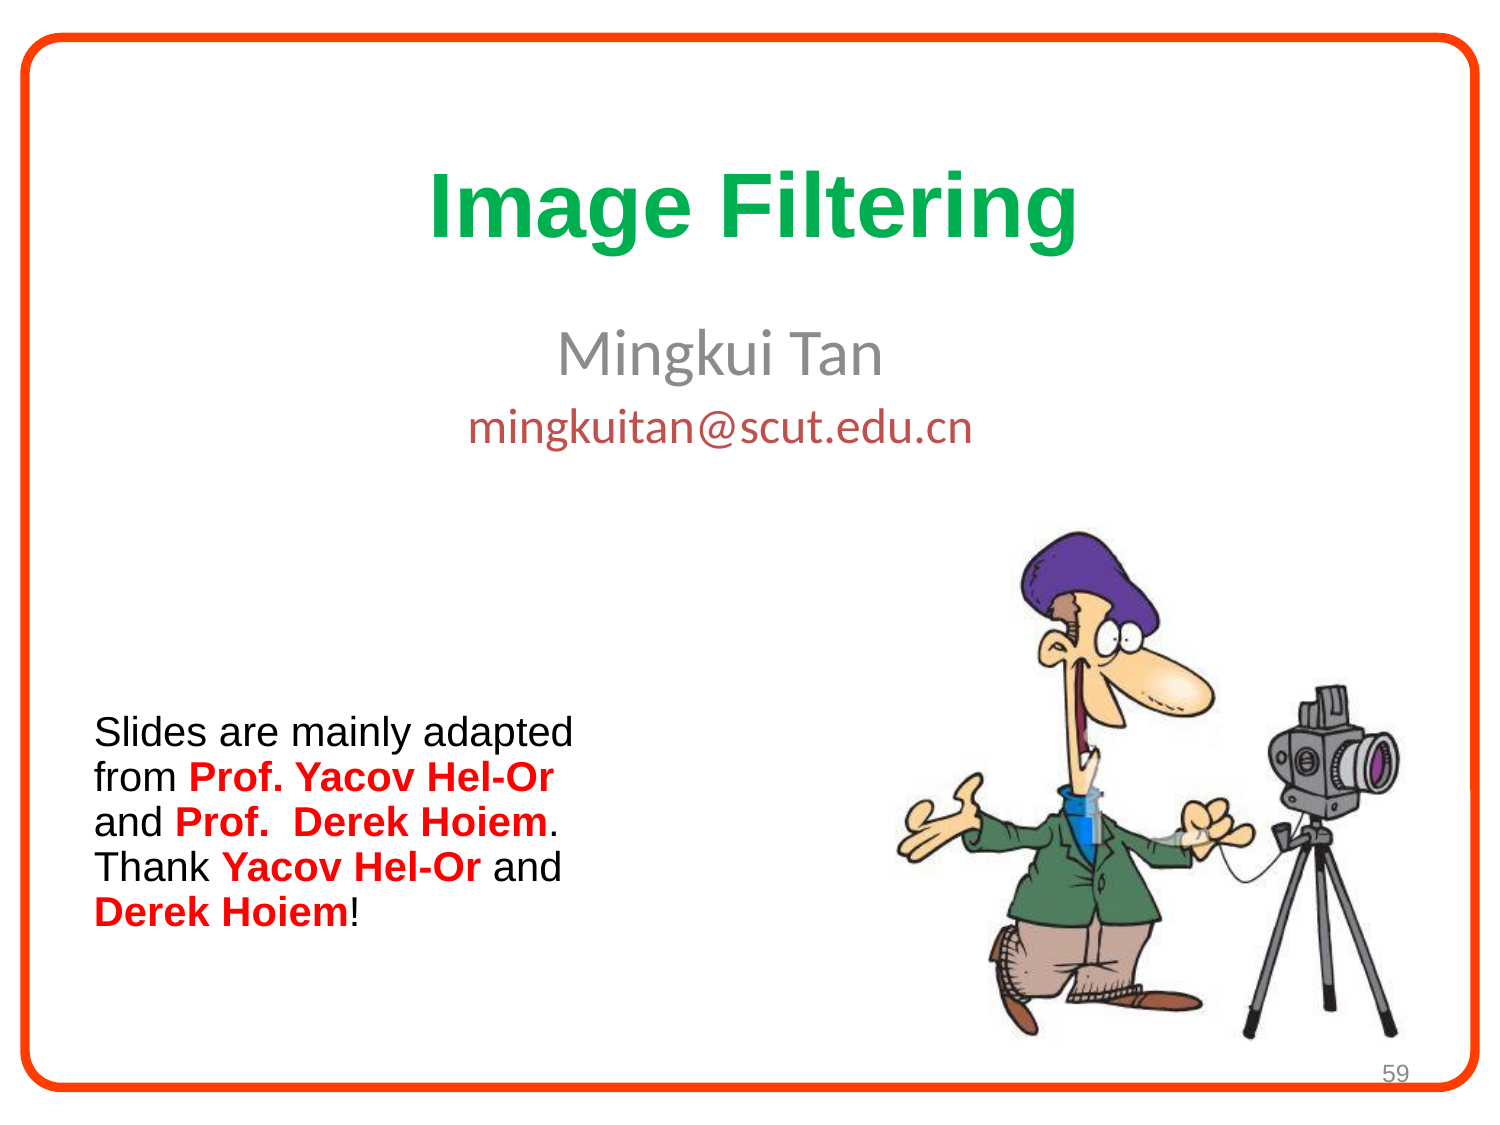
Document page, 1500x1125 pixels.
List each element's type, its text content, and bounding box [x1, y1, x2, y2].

slide_number 59 [1074, 1042, 1425, 1103]
text_box Image Filtering [42, 138, 1468, 264]
subtitle Mingkui Tan mingkuitan@scut.edu.cn [61, 310, 1380, 528]
picture [894, 527, 1410, 1042]
text_box Slides are mainly adapted from Prof. Yacov Hel-Or and Prof. Derek Hoiem. Thank Yacov Hel-Or and Derek Hoiem! [78, 702, 596, 943]
